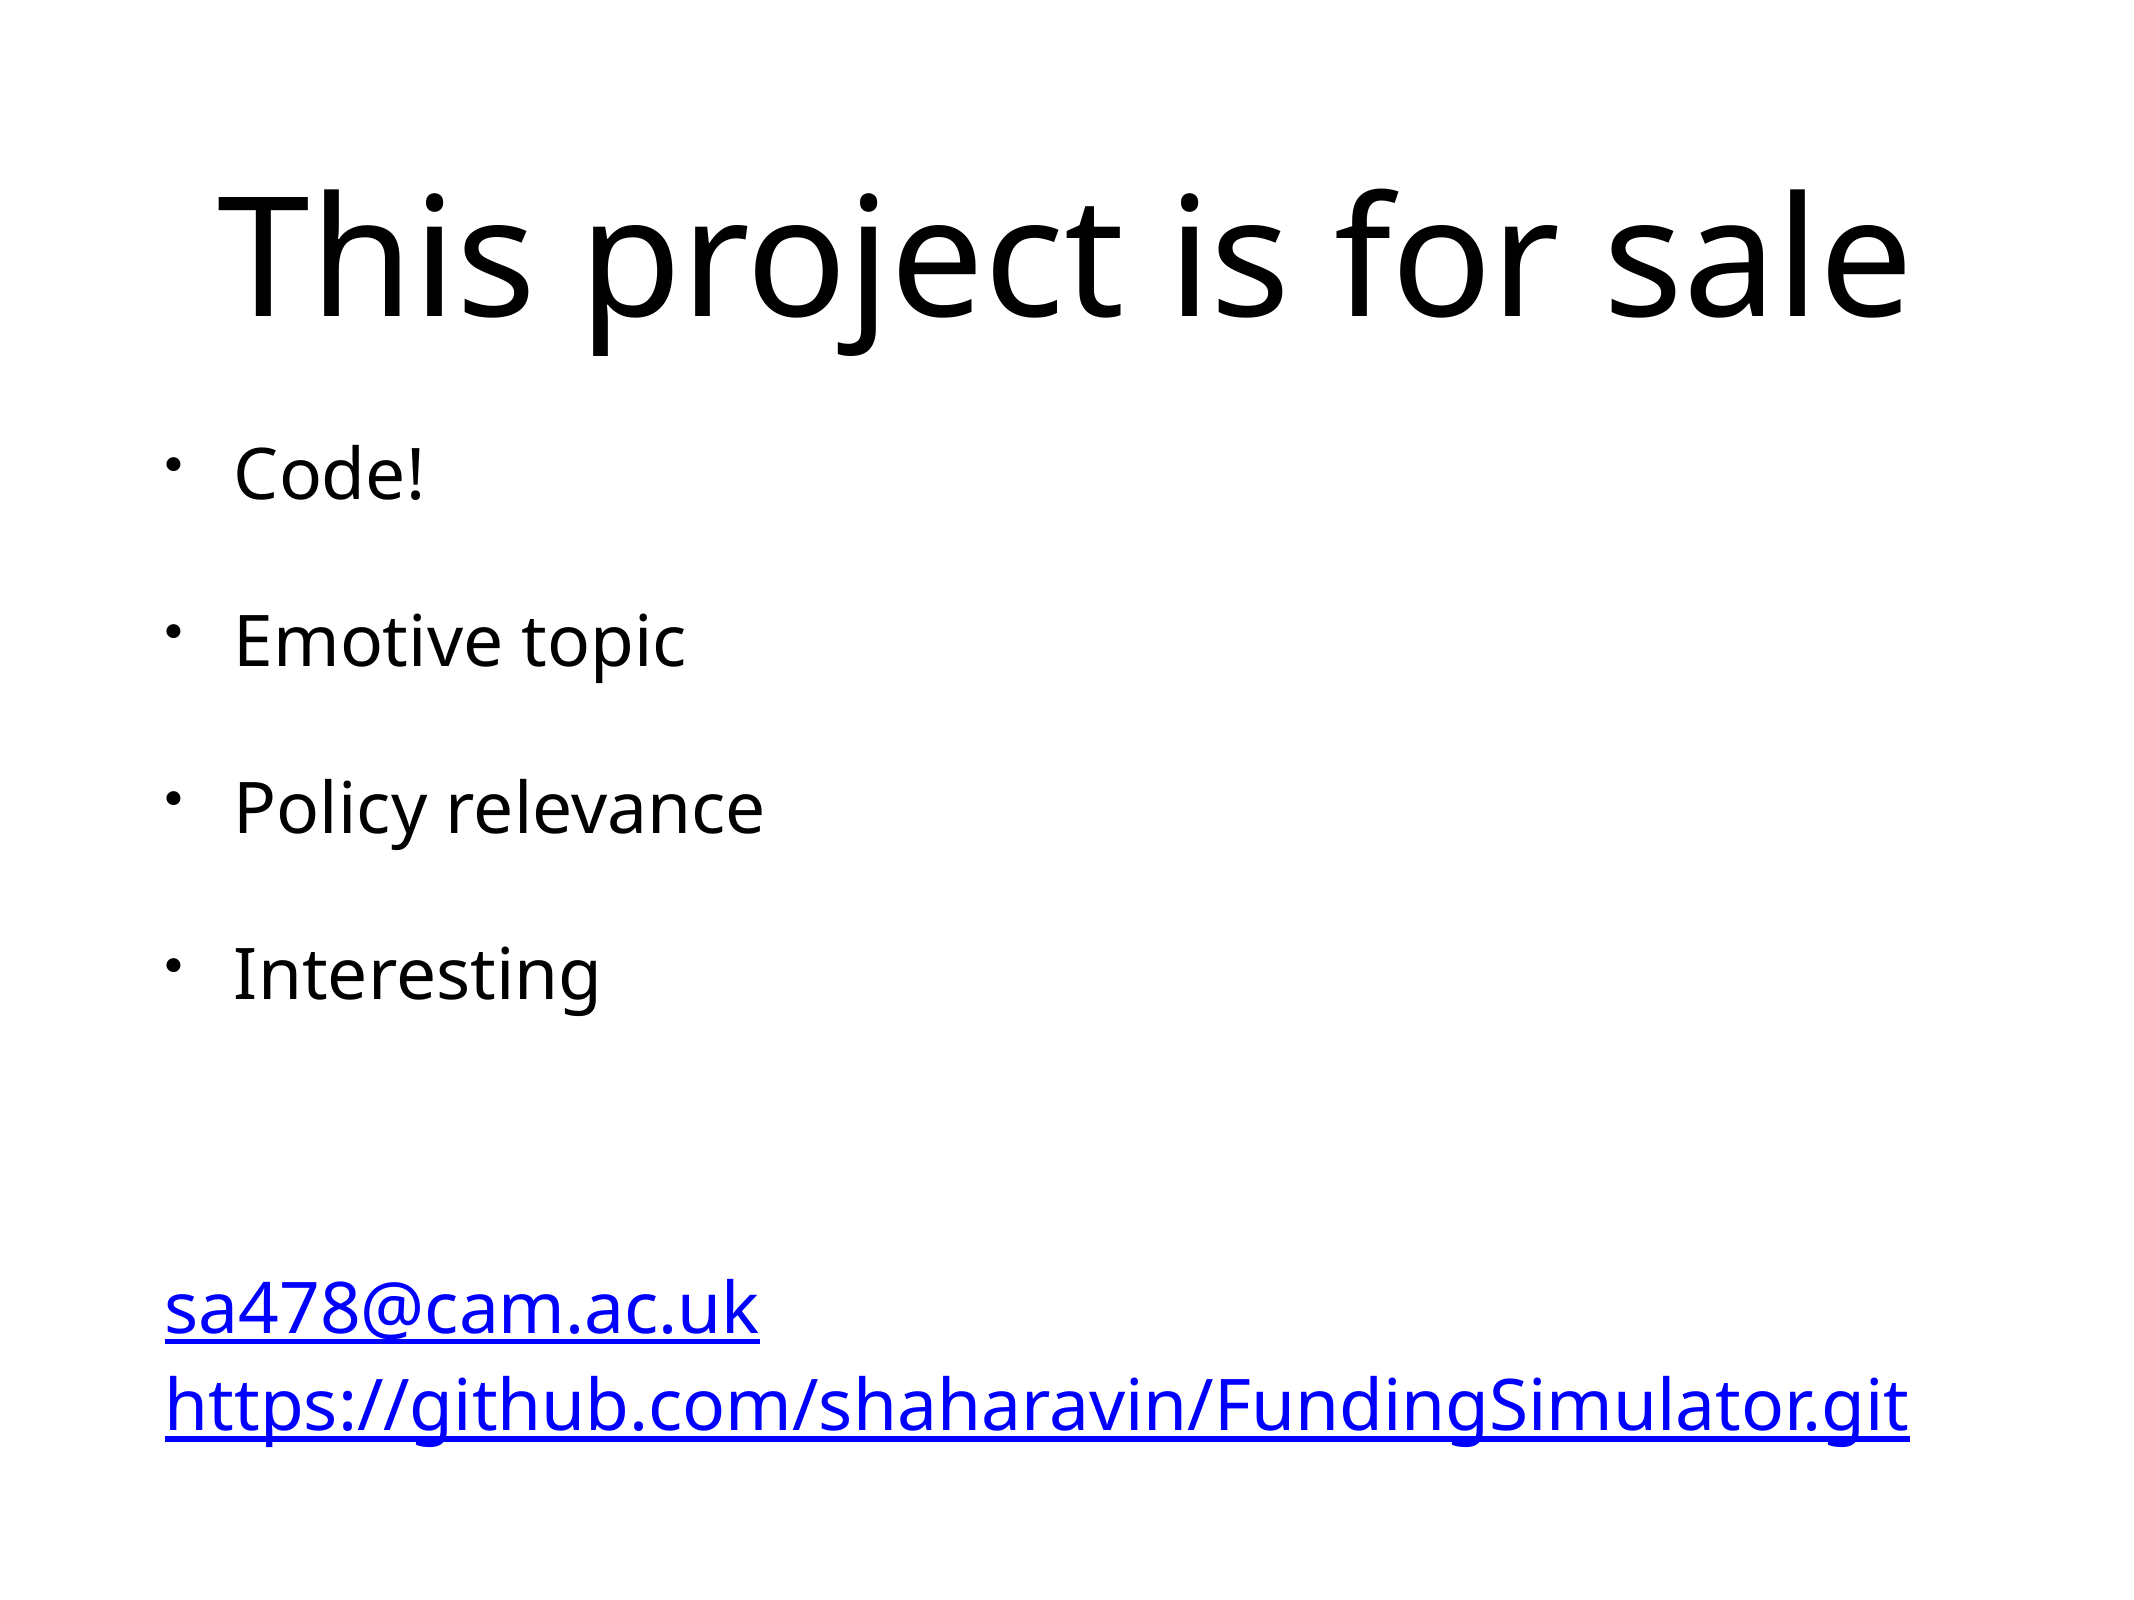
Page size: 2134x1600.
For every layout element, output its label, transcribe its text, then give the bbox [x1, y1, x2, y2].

list Code! Emotive topic Policy relevance Interesting sa478@cam.ac.uk https://github.com/shaharavin/FundingSimulator.git [155, 426, 1978, 1459]
title This project is for sale [155, 72, 1978, 426]
